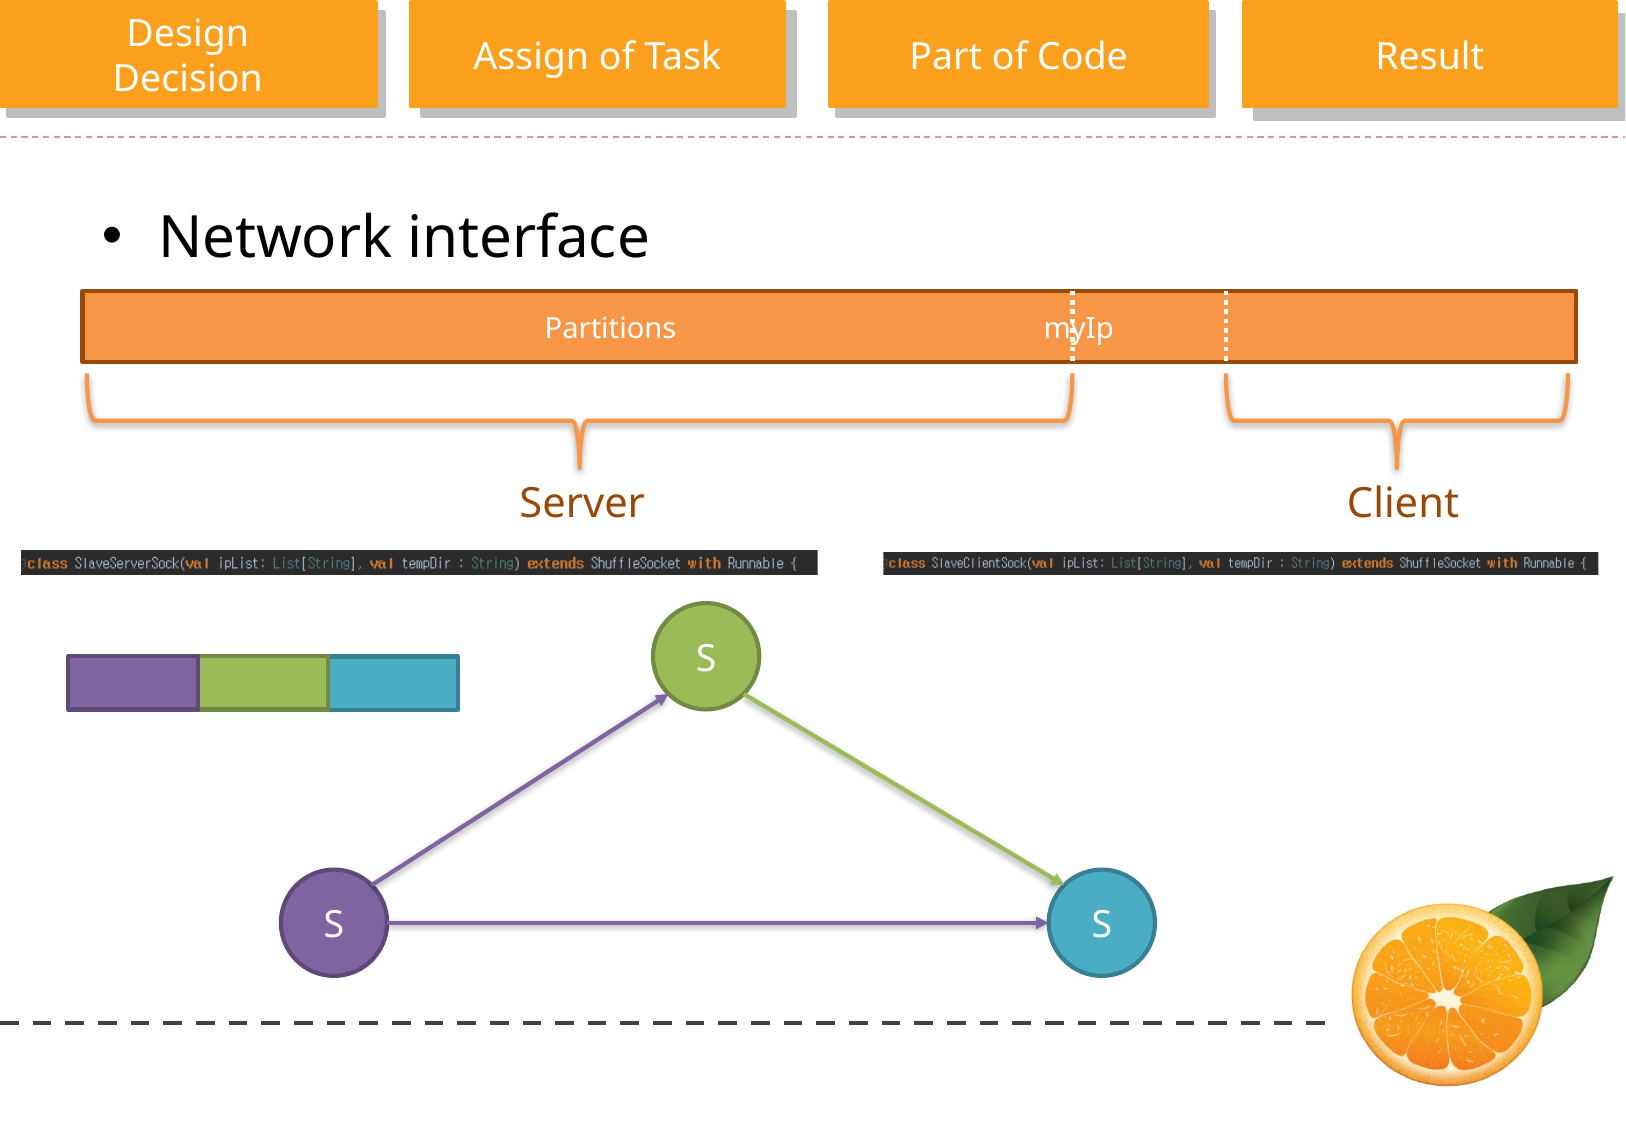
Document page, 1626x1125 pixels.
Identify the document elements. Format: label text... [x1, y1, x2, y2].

picture [20, 550, 818, 575]
list Network interface [86, 192, 837, 289]
text_box [66, 654, 200, 712]
text_box [84, 373, 1075, 468]
text_box Server [458, 468, 707, 533]
picture [1337, 845, 1625, 1120]
text_box Partitions myIp [80, 289, 1578, 364]
text_box [200, 654, 275, 712]
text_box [280, 602, 1156, 977]
picture [883, 551, 1599, 575]
text_box Client [1296, 468, 1510, 533]
text_box [1223, 373, 1571, 468]
